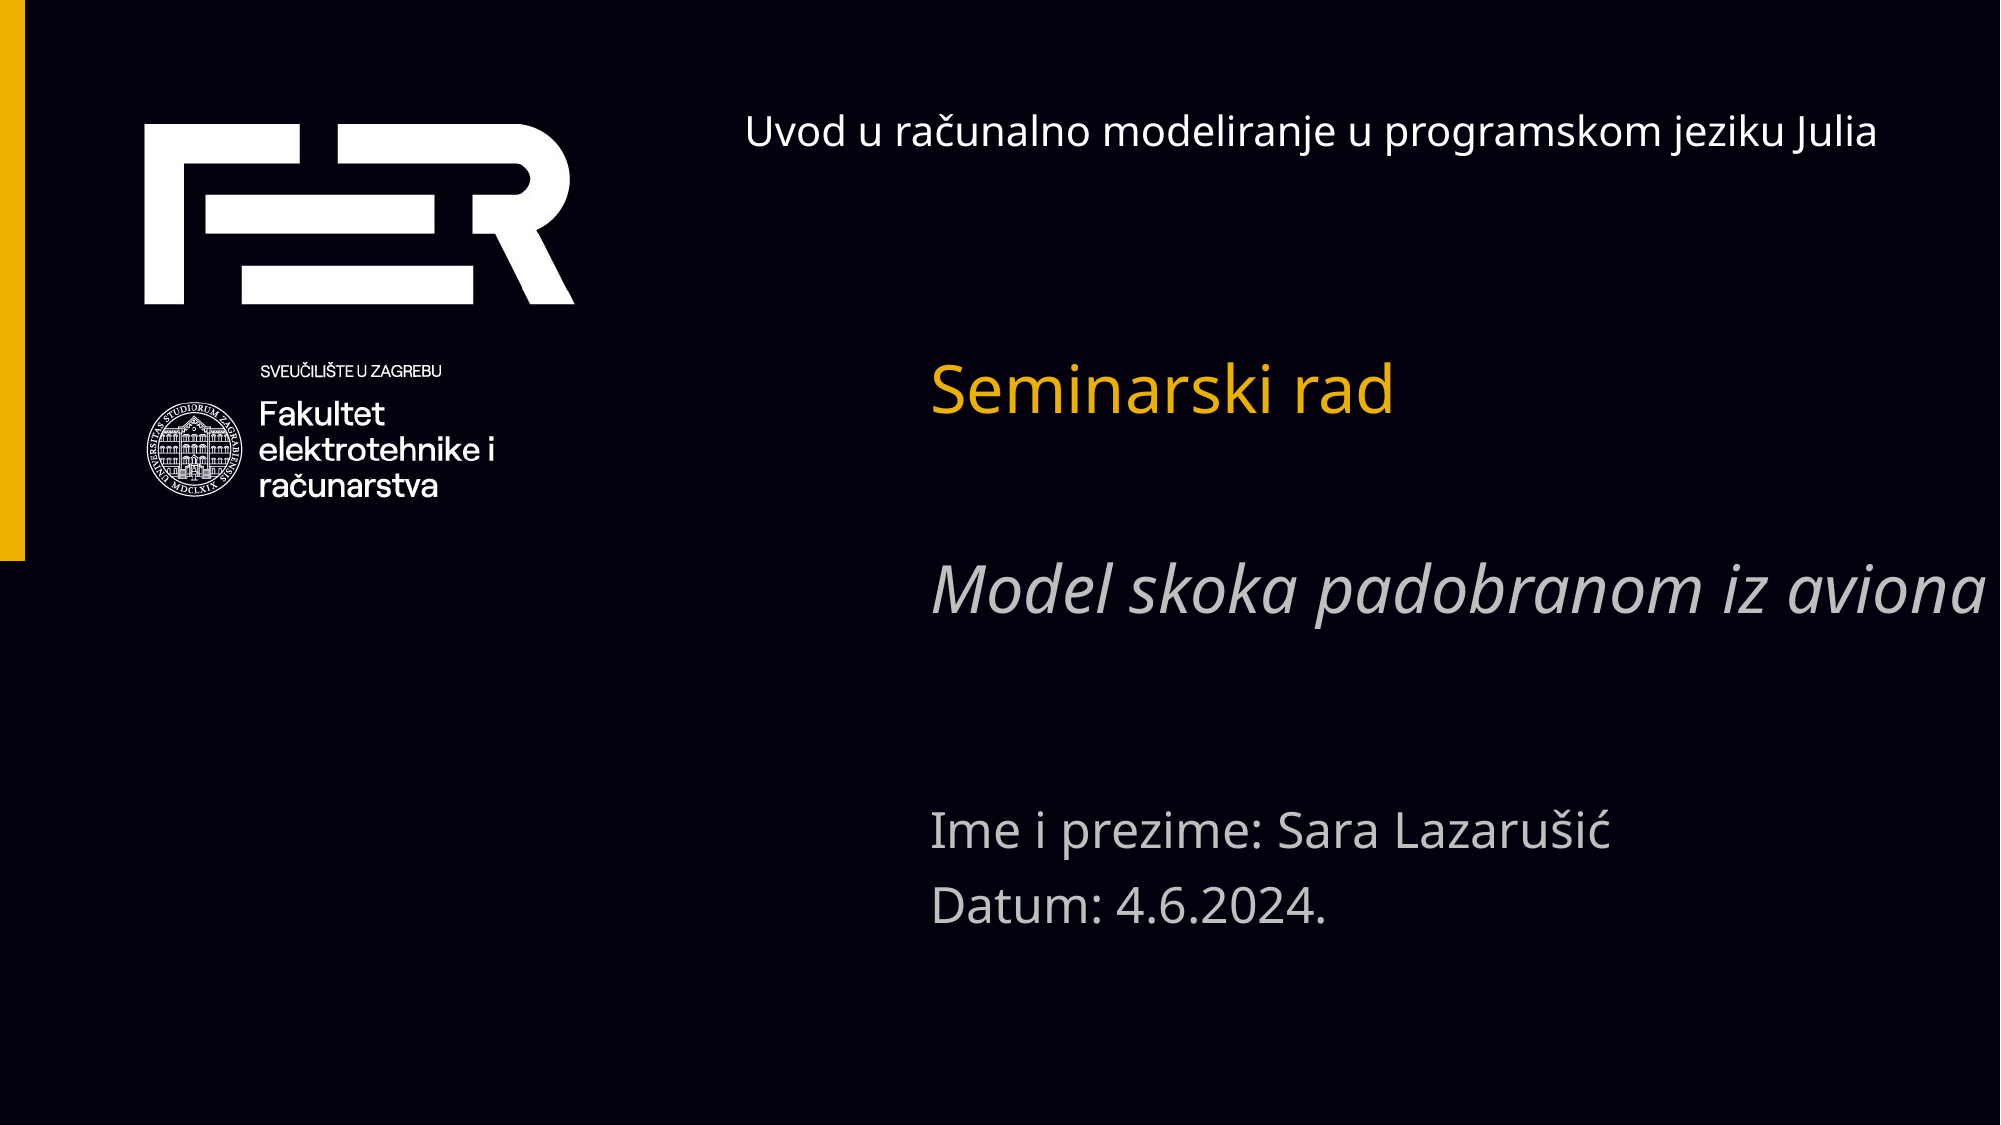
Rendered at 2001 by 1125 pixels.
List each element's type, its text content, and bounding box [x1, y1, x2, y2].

text_box Model skoka padobranom iz aviona [915, 459, 2000, 636]
title Uvod u računalno modeliranje u programskom jeziku Julia [729, 103, 1923, 303]
text_box Ime i prezime: Sara Lazarušić Datum: 4.6.2024. [915, 766, 2000, 942]
subtitle Seminarski rad [915, 260, 2000, 436]
picture [28, 0, 688, 781]
